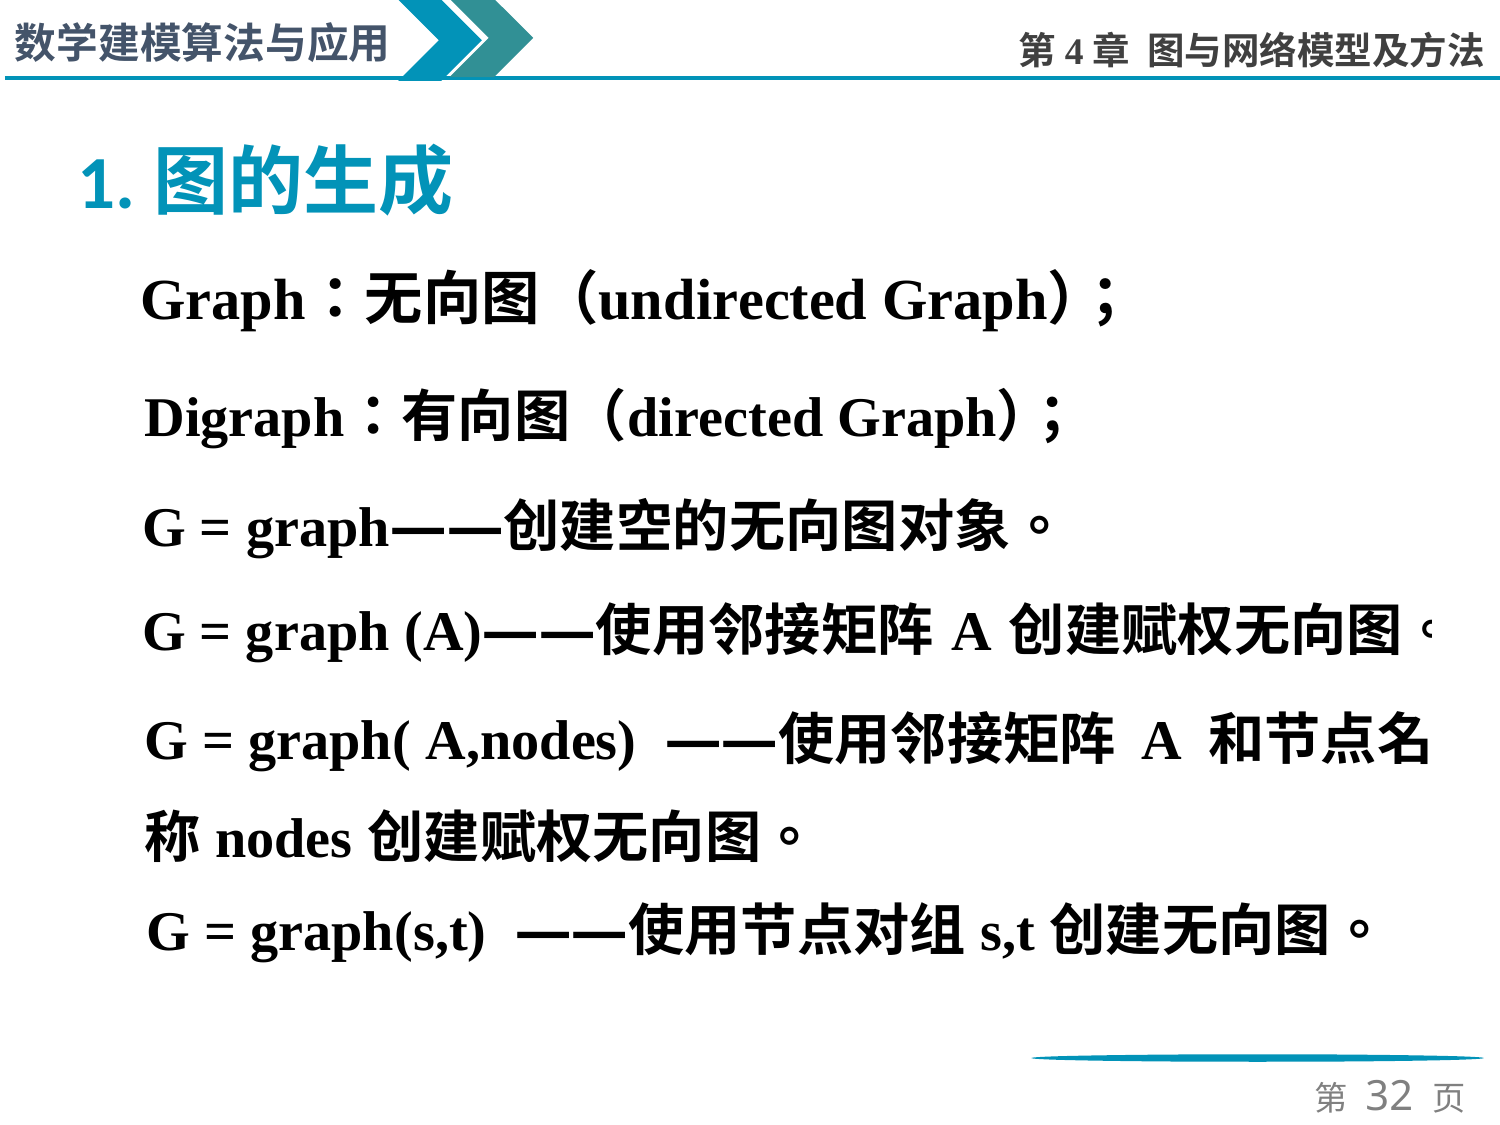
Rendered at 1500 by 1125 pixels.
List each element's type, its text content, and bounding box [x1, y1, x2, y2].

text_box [146, 892, 1437, 1125]
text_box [124, 379, 1415, 841]
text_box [23, 259, 1367, 866]
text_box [142, 586, 1432, 1048]
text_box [142, 482, 1432, 586]
text_box 1.图的生成 [63, 126, 1100, 232]
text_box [144, 702, 1435, 1125]
